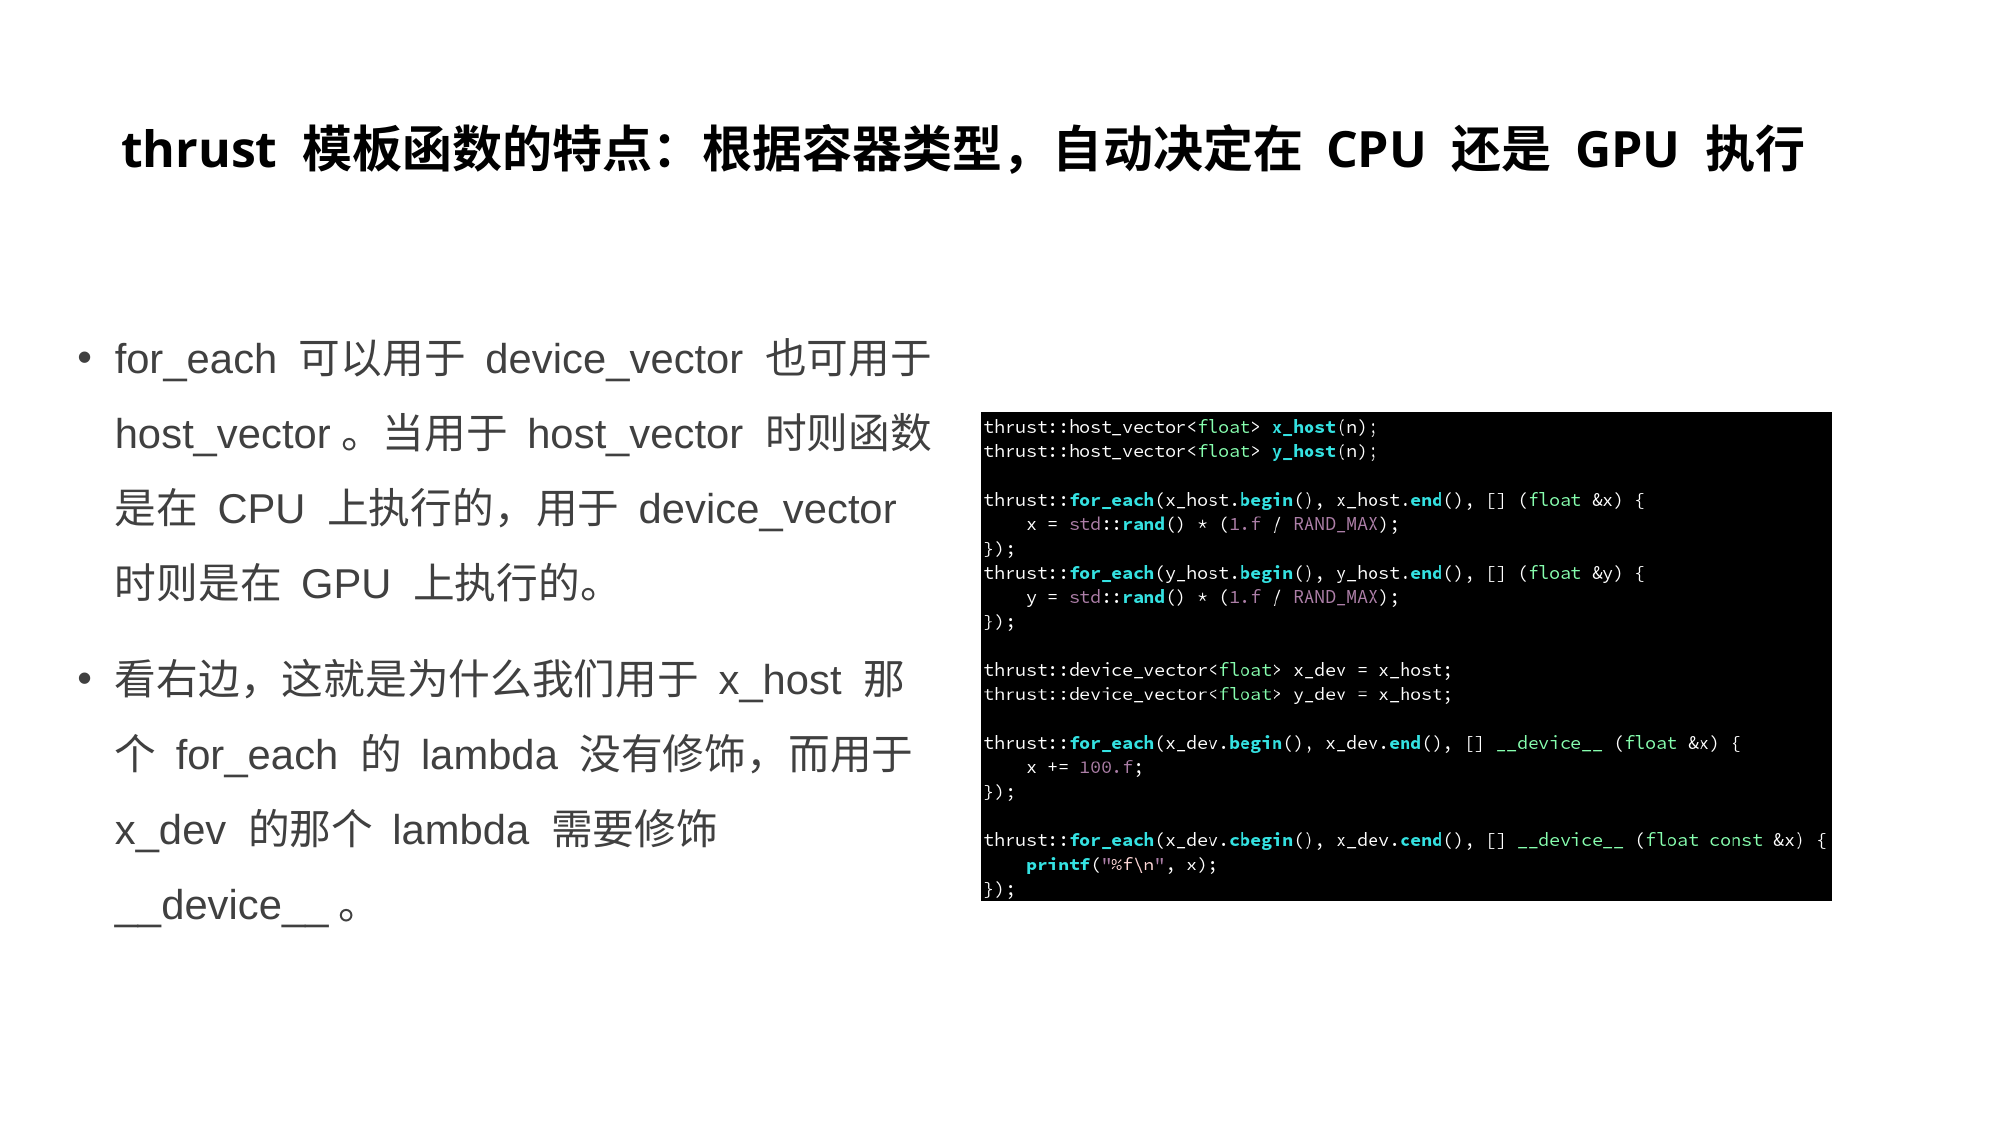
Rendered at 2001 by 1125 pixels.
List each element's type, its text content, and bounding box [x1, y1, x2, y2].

list for_each 可以用于 device_vector 也可用于 host_vector。当用于 host_vector 时则函数是在 CPU 上执行的，用于 device_vector 时则是在 GPU 上执行的。 看右边，这就是为什么我们用于 x_host 那个 for_each 的 lambda 没有修饰，而用于 x_dev 的那个 lambda 需要修饰 __device__。 [62, 299, 957, 1014]
title thrust 模板函数的特点：根据容器类型，自动决定在 CPU 还是 GPU 执行 [106, 42, 1832, 260]
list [981, 412, 1832, 901]
